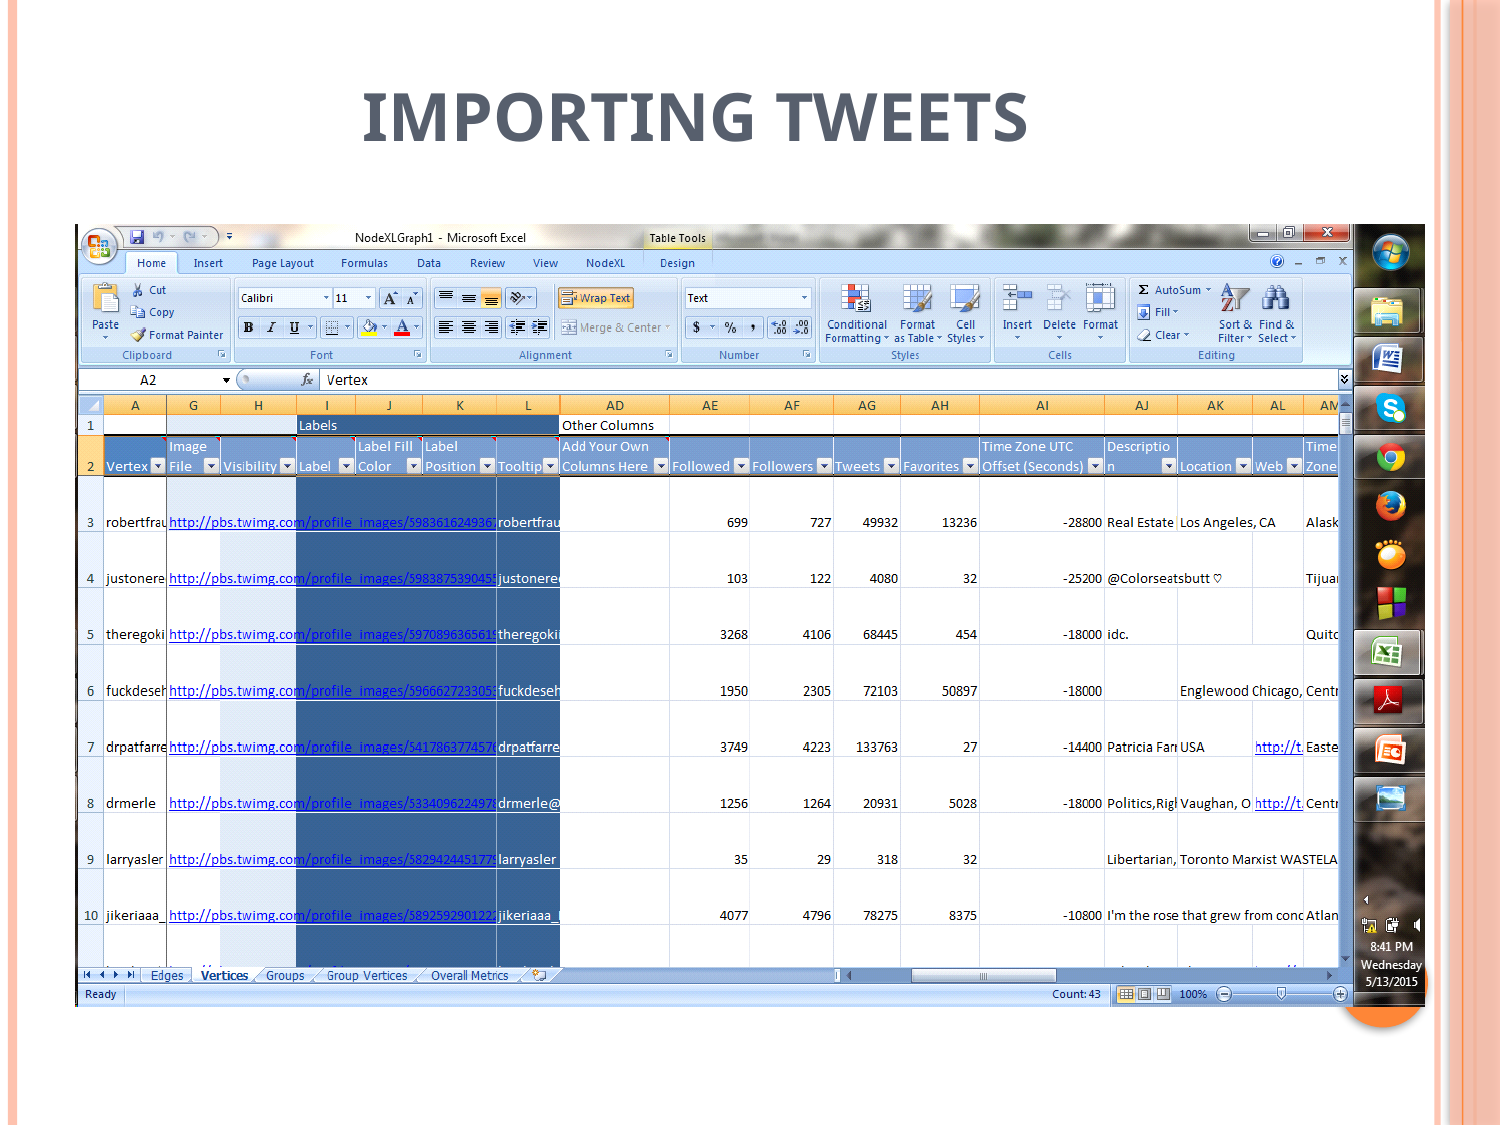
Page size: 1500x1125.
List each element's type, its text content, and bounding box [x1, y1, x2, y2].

title Importing Tweets [75, 62, 1300, 163]
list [74, 224, 1426, 1008]
slide_number 12 [1333, 940, 1434, 1027]
